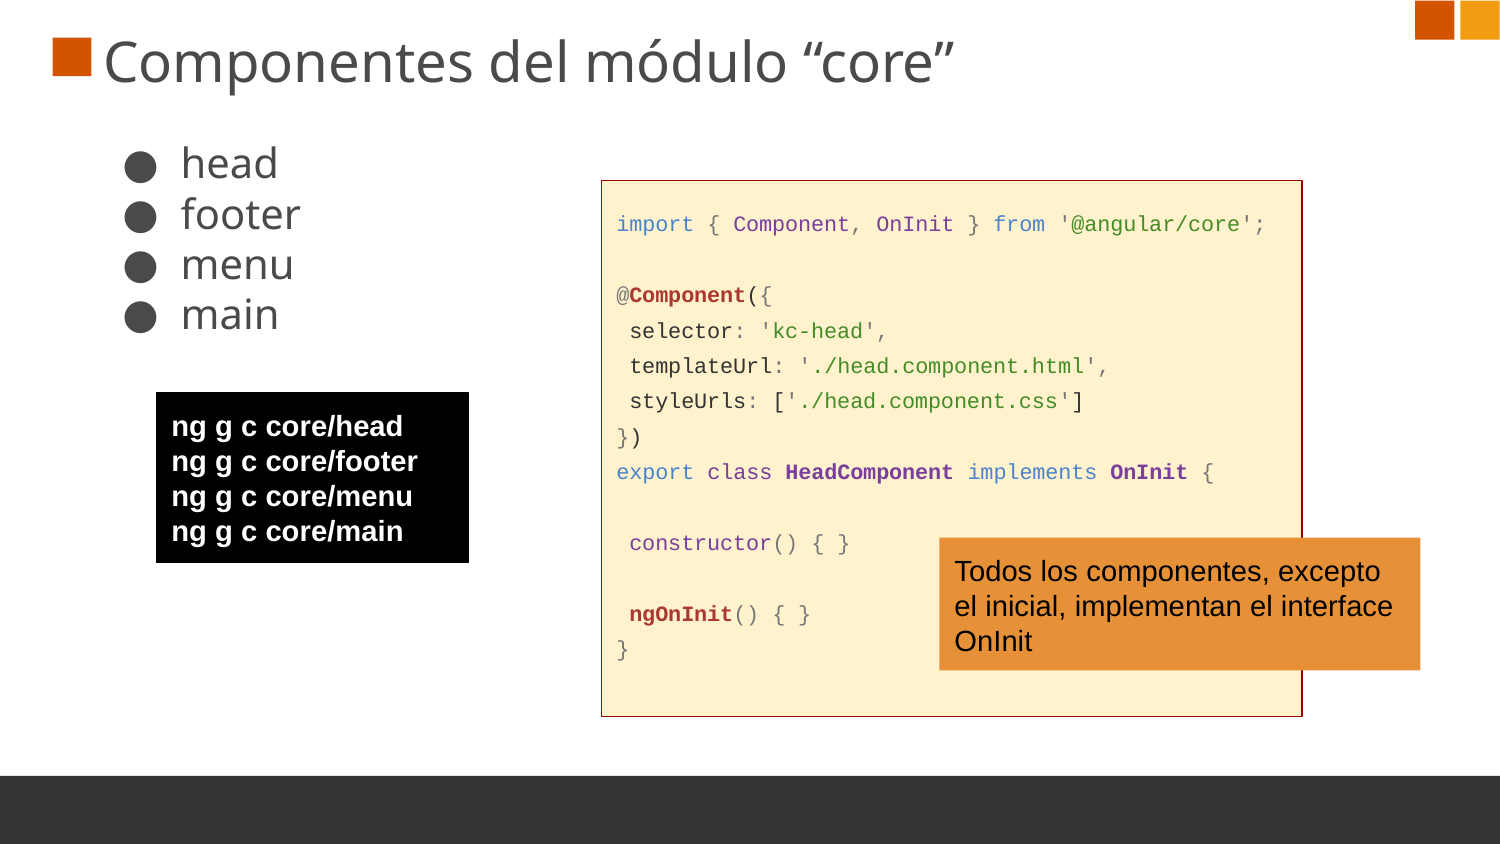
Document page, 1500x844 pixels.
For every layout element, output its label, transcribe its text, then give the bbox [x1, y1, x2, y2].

text_box import { Component, OnInit } from '@angular/core'; @Component({ selector: 'kc-head', templateUrl: './head.component.html', styleUrls: ['./head.component.css'] }) export class HeadComponent implements OnInit { constructor() { } ngOnInit() { } } [601, 180, 1302, 717]
text_box ng g c core/head ng g c core/footer ng g c core/menu ng g c core/main [156, 392, 468, 563]
title Componentes del módulo “core” [94, 17, 1381, 107]
text_box Todos los componentes, excepto el inicial, implementan el interface OnInit [939, 537, 1421, 671]
list head footer menu main [97, 128, 468, 371]
